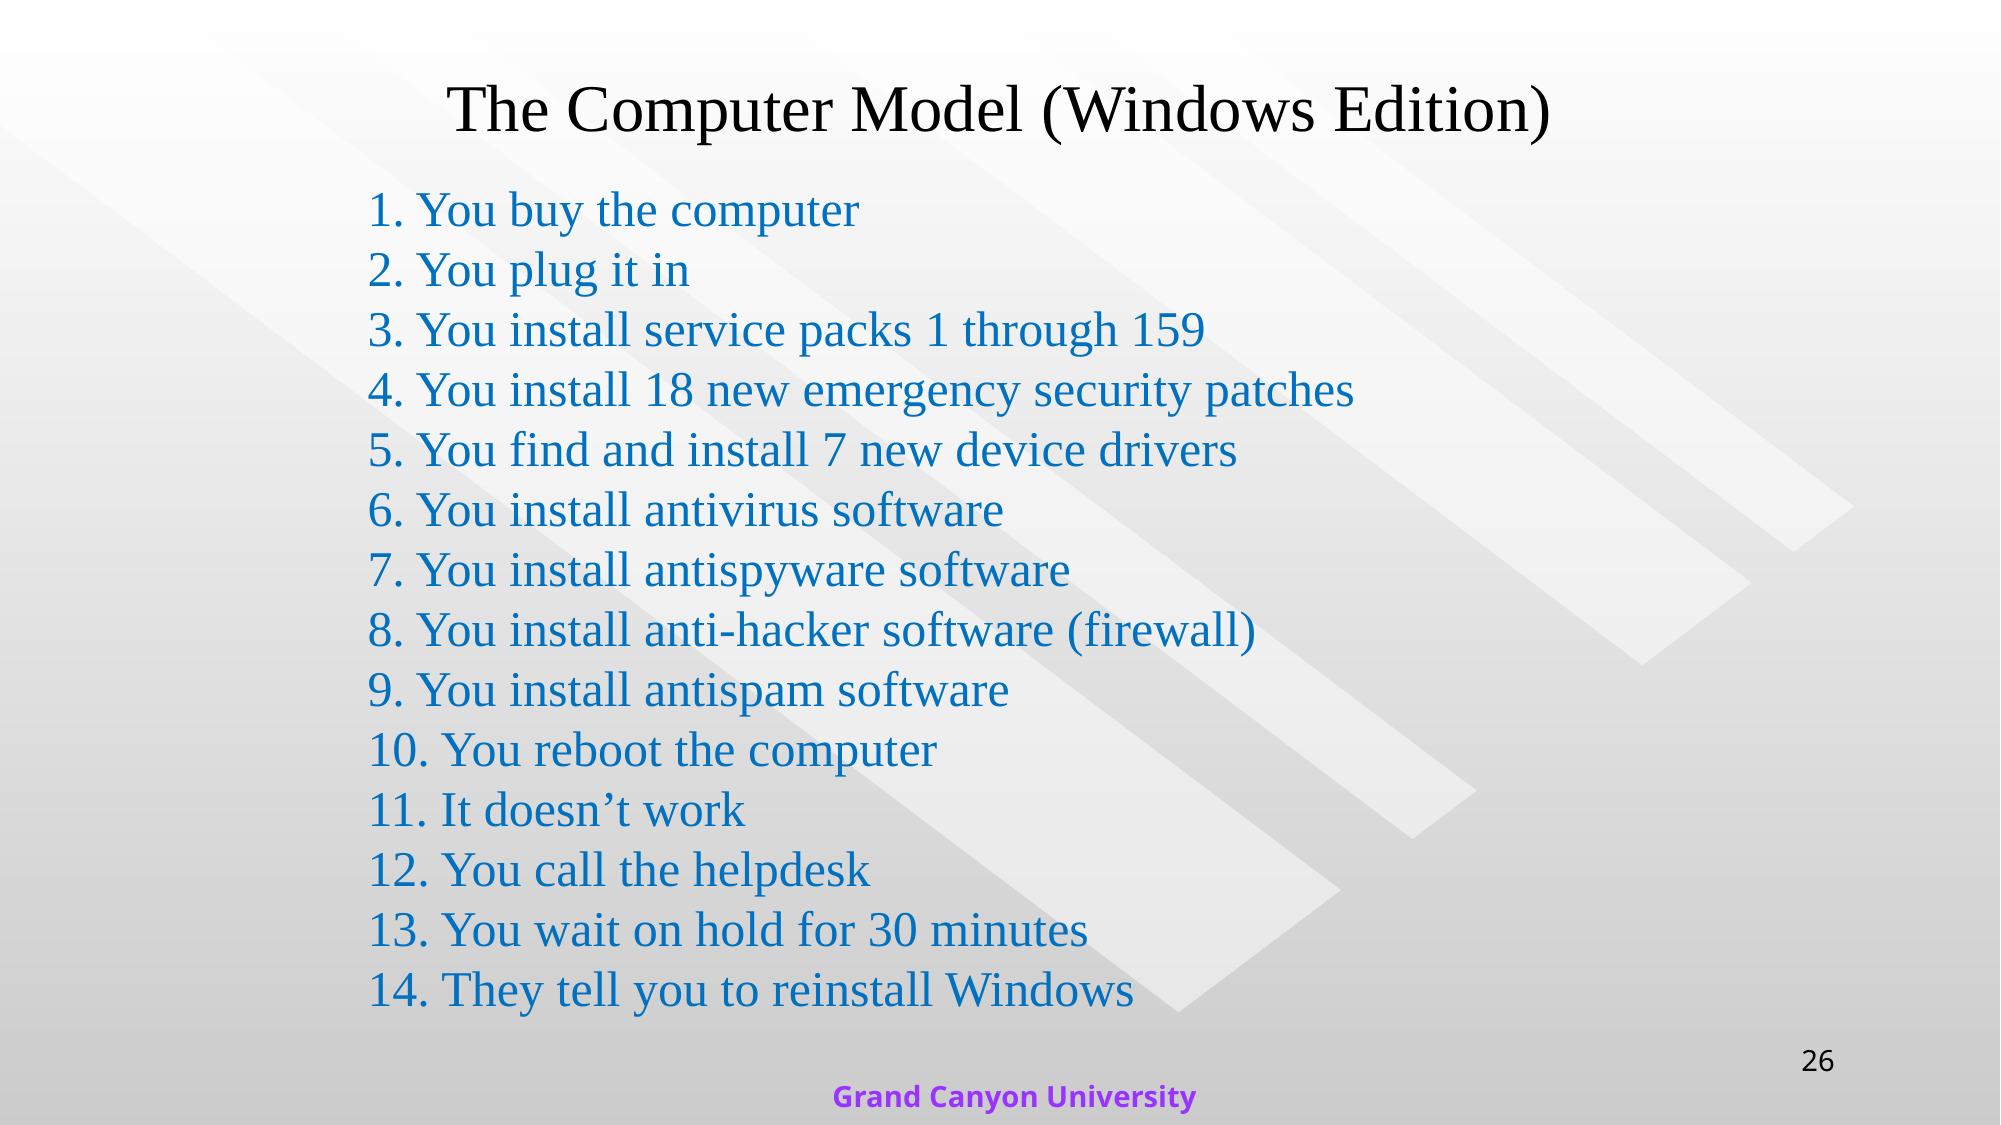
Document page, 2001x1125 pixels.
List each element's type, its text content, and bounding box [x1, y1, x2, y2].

slide_number 26 [1433, 1025, 1850, 1100]
title The Computer Model (Windows Edition) [150, 4, 1850, 205]
text_box 1. You buy the computer 2. You plug it in 3. You install service packs 1 through 159 4. You install 18 new emergency security patches 5. You find and install 7 new device drivers 6. You install antivirus software 7. You install antispyware software 8. You install anti-hacker software (firewall) 9. You install antispam software 10. You reboot the computer 11. It doesn’t work 12. You call the helpdesk 13. You wait on hold for 30 minutes 14. They tell you to reinstall Windows [352, 169, 1827, 1025]
text_box Grand Canyon University [777, 1045, 1253, 1121]
